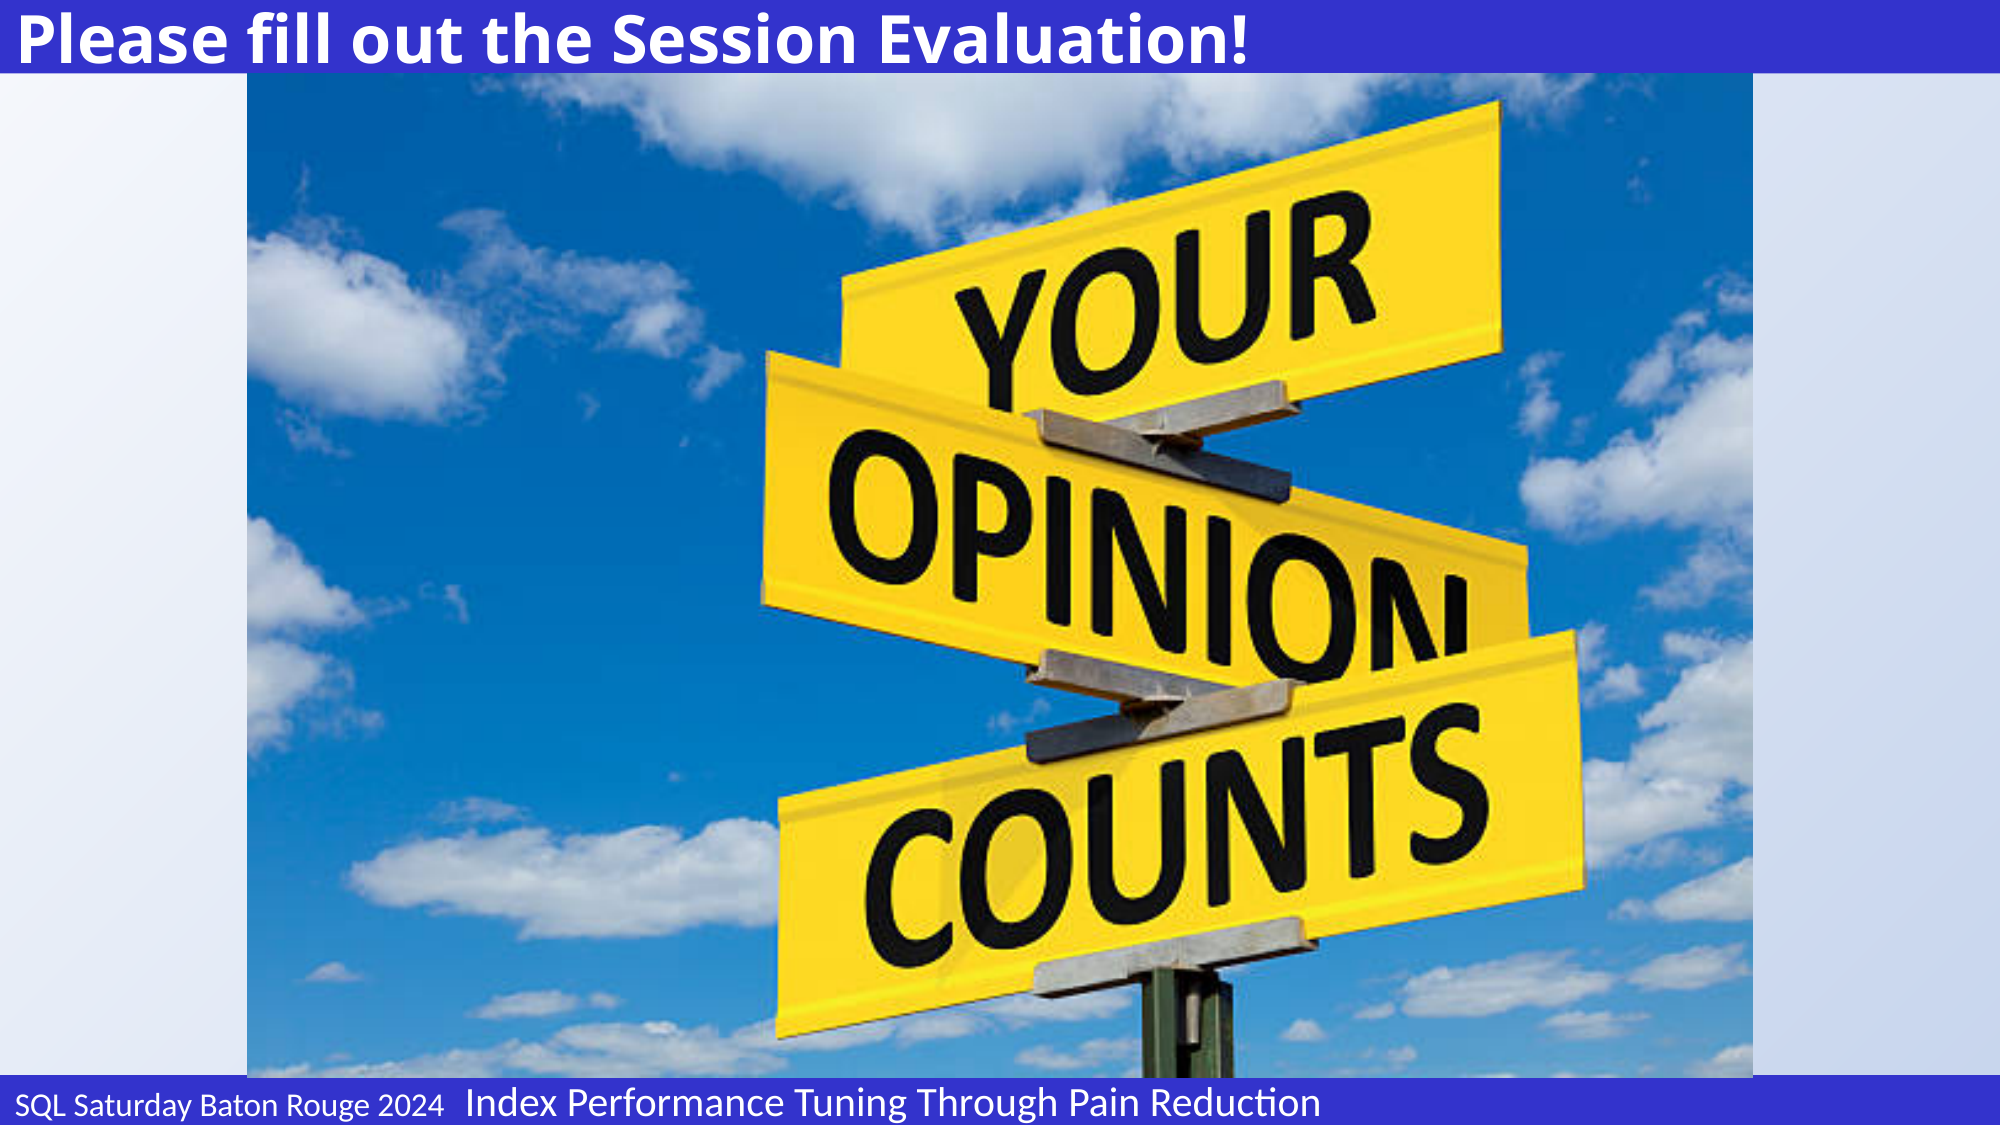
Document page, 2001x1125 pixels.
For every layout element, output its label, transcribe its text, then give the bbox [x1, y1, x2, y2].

title Please fill out the Session Evaluation! [0, 0, 2000, 74]
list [246, 73, 1753, 1078]
